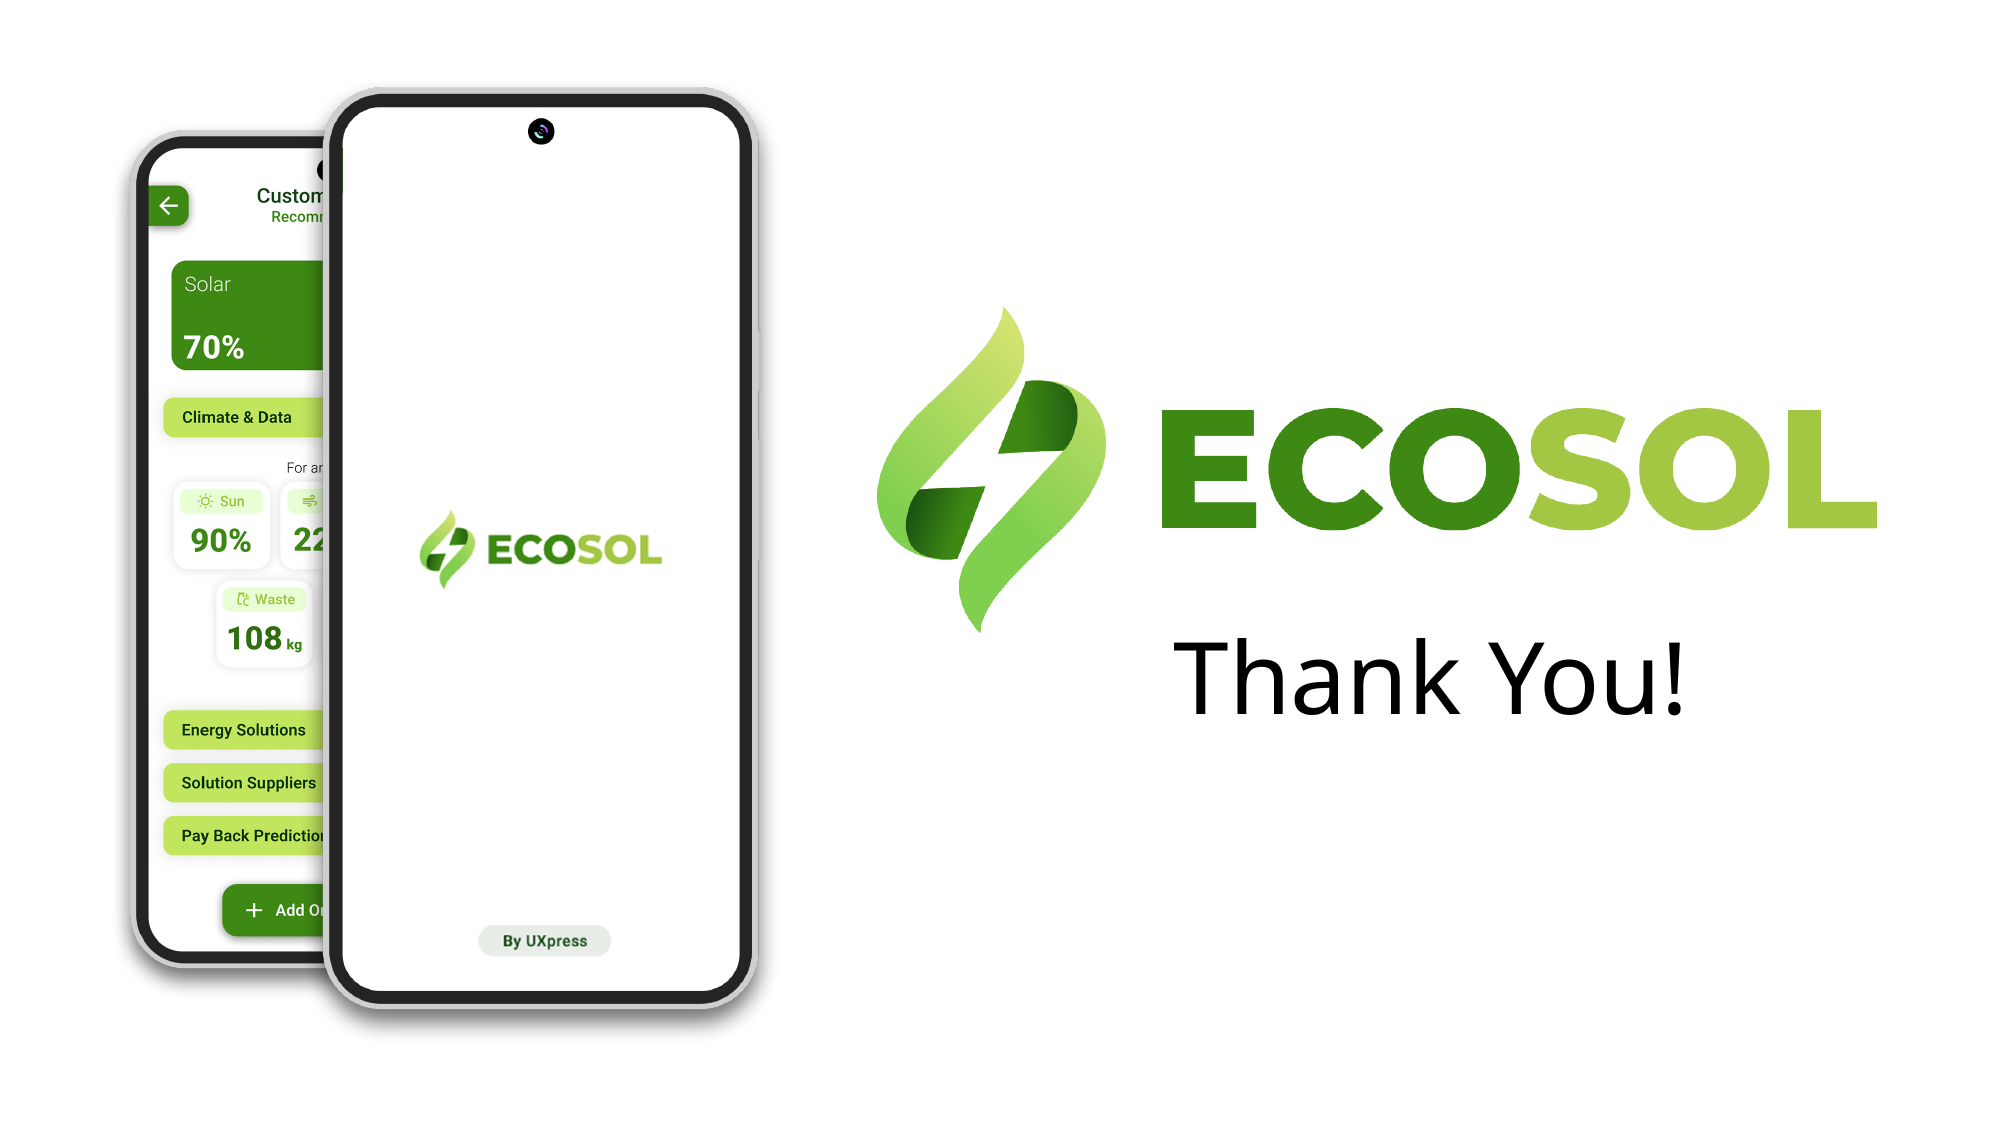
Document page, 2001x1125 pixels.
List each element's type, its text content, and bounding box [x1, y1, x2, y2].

picture [0, 8, 1106, 1117]
text_box Thank You! [1095, 613, 1795, 752]
picture [1150, 384, 1878, 573]
